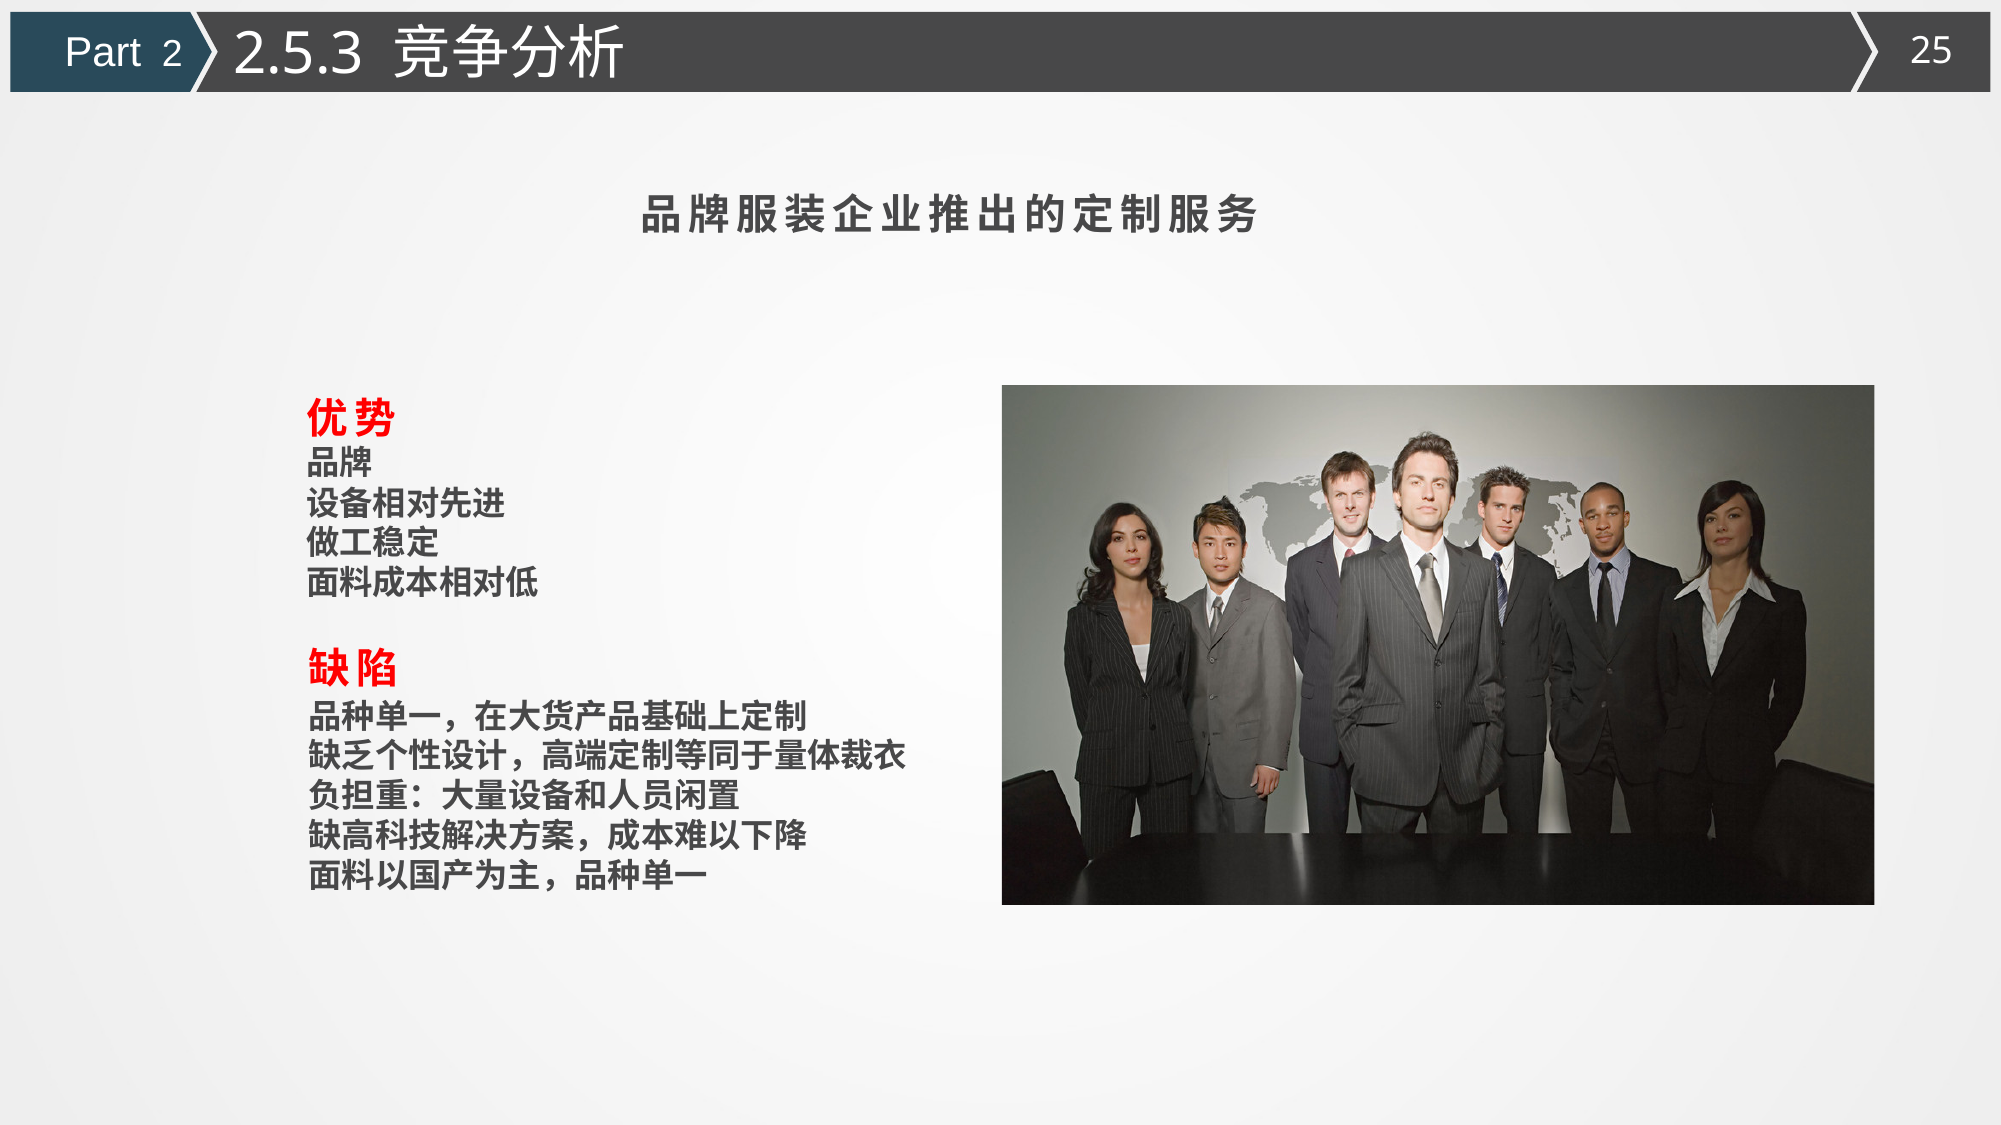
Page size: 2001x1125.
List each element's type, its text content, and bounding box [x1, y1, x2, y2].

text_box 品牌 设备相对先进 做工稳定 面料成本相对低 [291, 434, 669, 620]
text_box Part 2 [22, 17, 198, 83]
text_box 品牌服装企业推出的定制服务 [492, 180, 1407, 246]
text_box 2.5.3 竞争分析 [218, 7, 1046, 93]
picture [0, 0, 2001, 1125]
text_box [293, 619, 982, 976]
text_box 优势 [291, 369, 529, 434]
